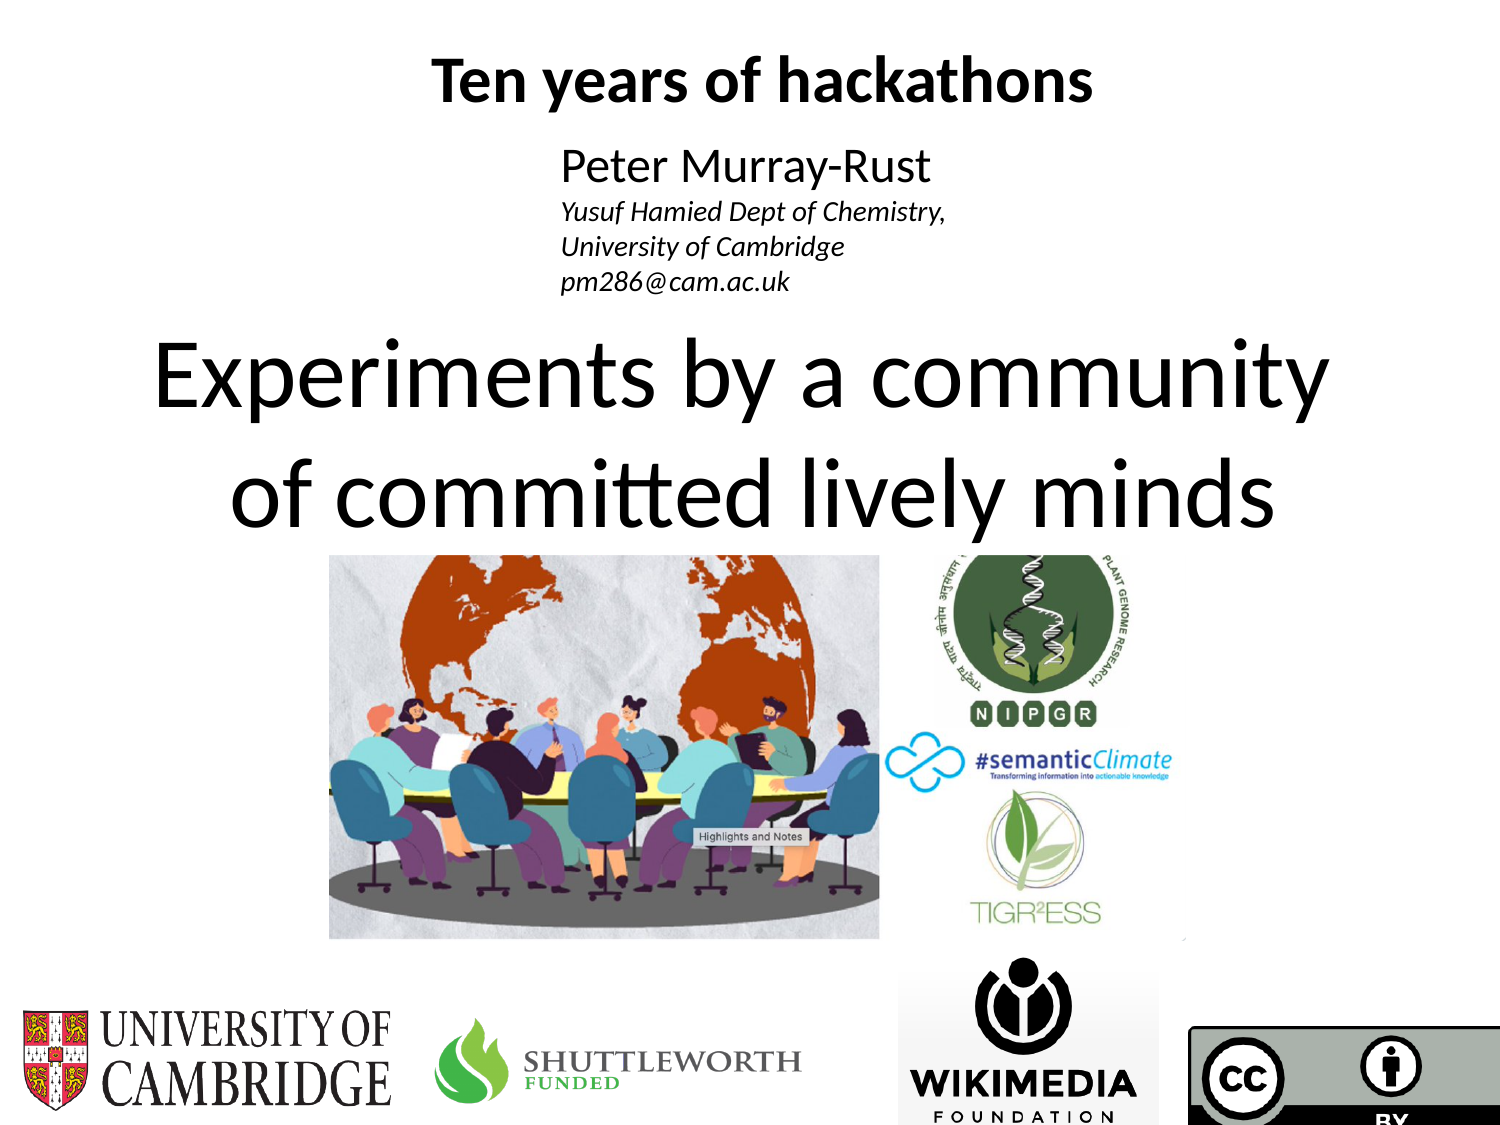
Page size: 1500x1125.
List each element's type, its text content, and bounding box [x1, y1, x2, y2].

picture [1188, 1026, 1500, 1125]
picture [329, 303, 1186, 1125]
picture [420, 1008, 813, 1113]
text_box Experiments by a community of committed lively minds [137, 300, 1370, 556]
text_box Ten years of hackathons [130, 28, 1395, 124]
text_box Peter Murray-Rust Yusuf Hamied Dept of Chemistry, University of Cambridge pm286@cam.ac.uk [545, 124, 969, 300]
picture [23, 1009, 391, 1111]
